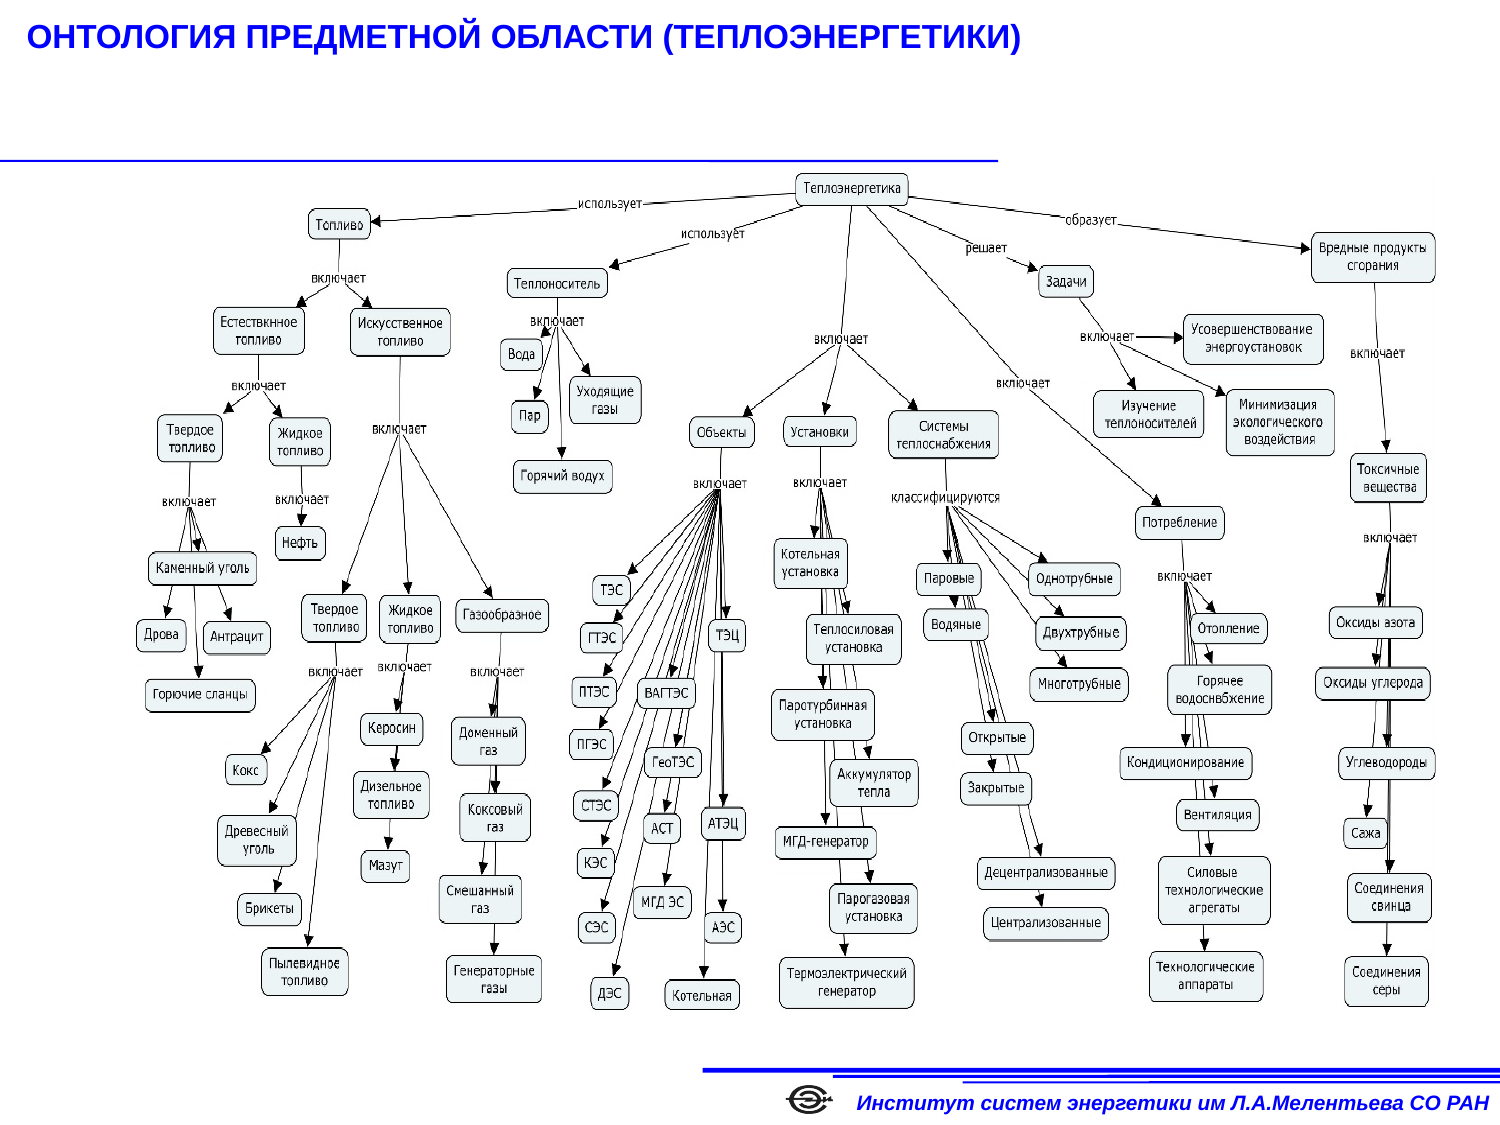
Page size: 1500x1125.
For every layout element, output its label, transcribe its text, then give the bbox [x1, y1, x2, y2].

picture [135, 172, 1436, 1012]
title ОНТОЛОГИЯ ПРЕДМЕТНОЙ ОБЛАСТИ (ТЕПЛОЭНЕРГЕТИКИ) [11, 7, 1500, 99]
